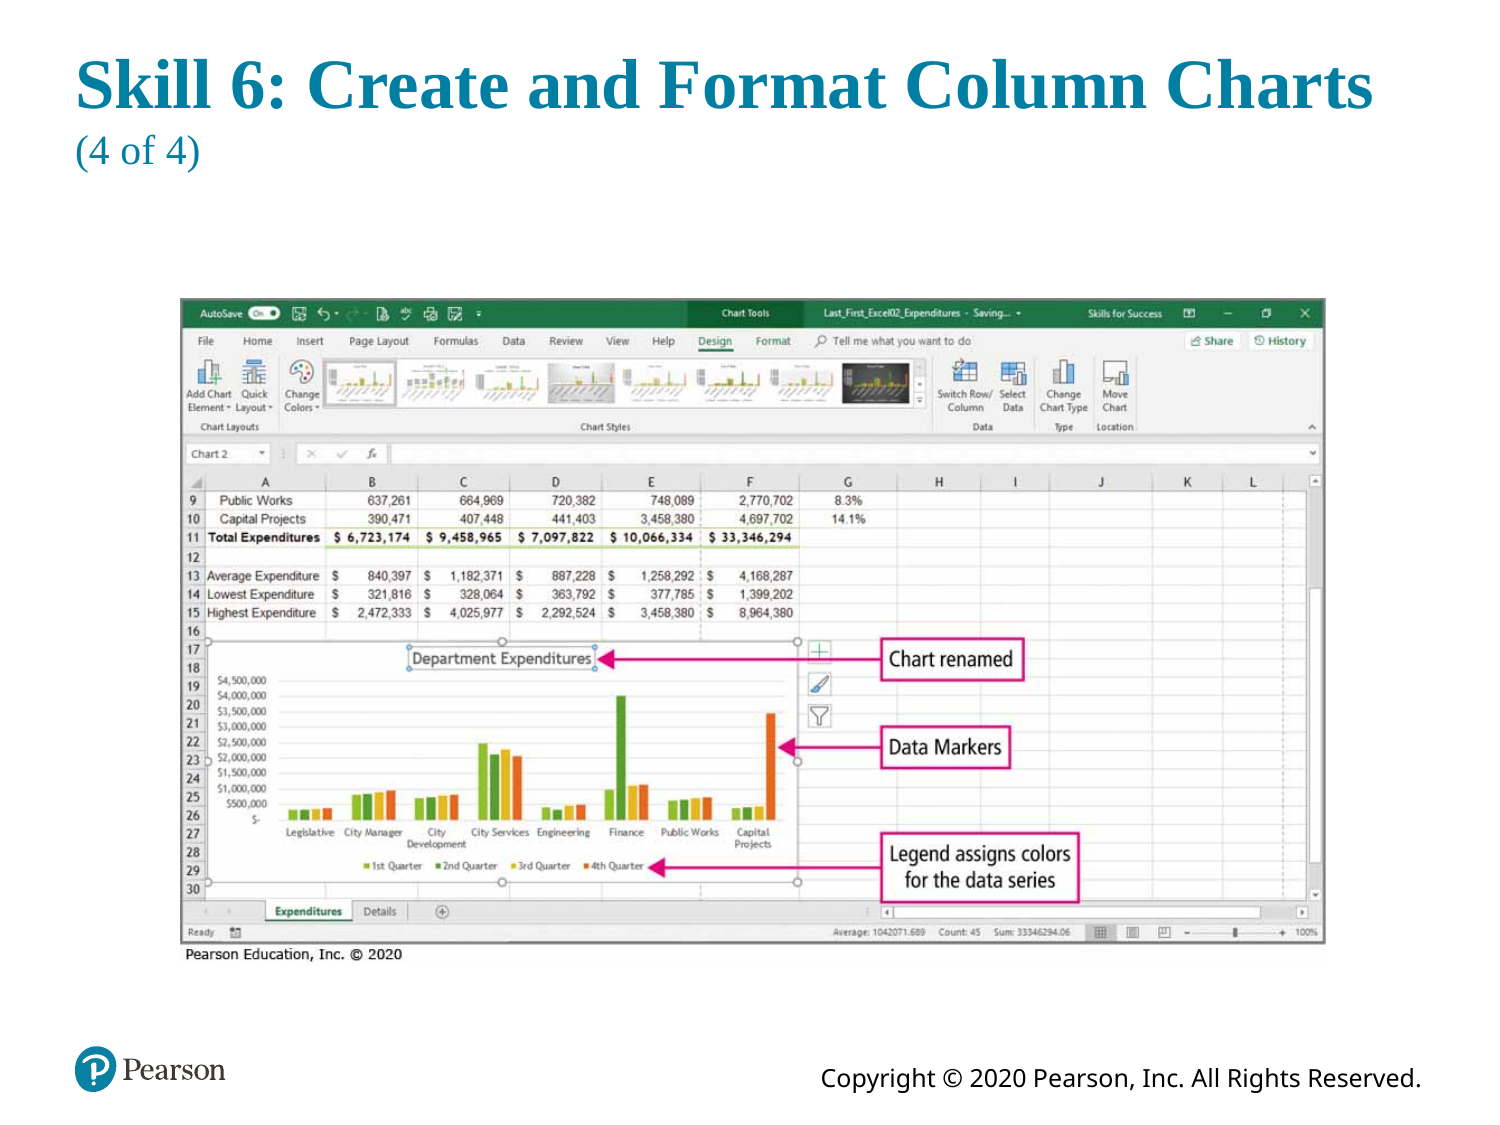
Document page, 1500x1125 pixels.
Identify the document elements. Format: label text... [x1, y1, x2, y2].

picture [180, 297, 1326, 966]
title Skill 6: Create and Format Column Charts (4 of 4) [75, 37, 1425, 213]
